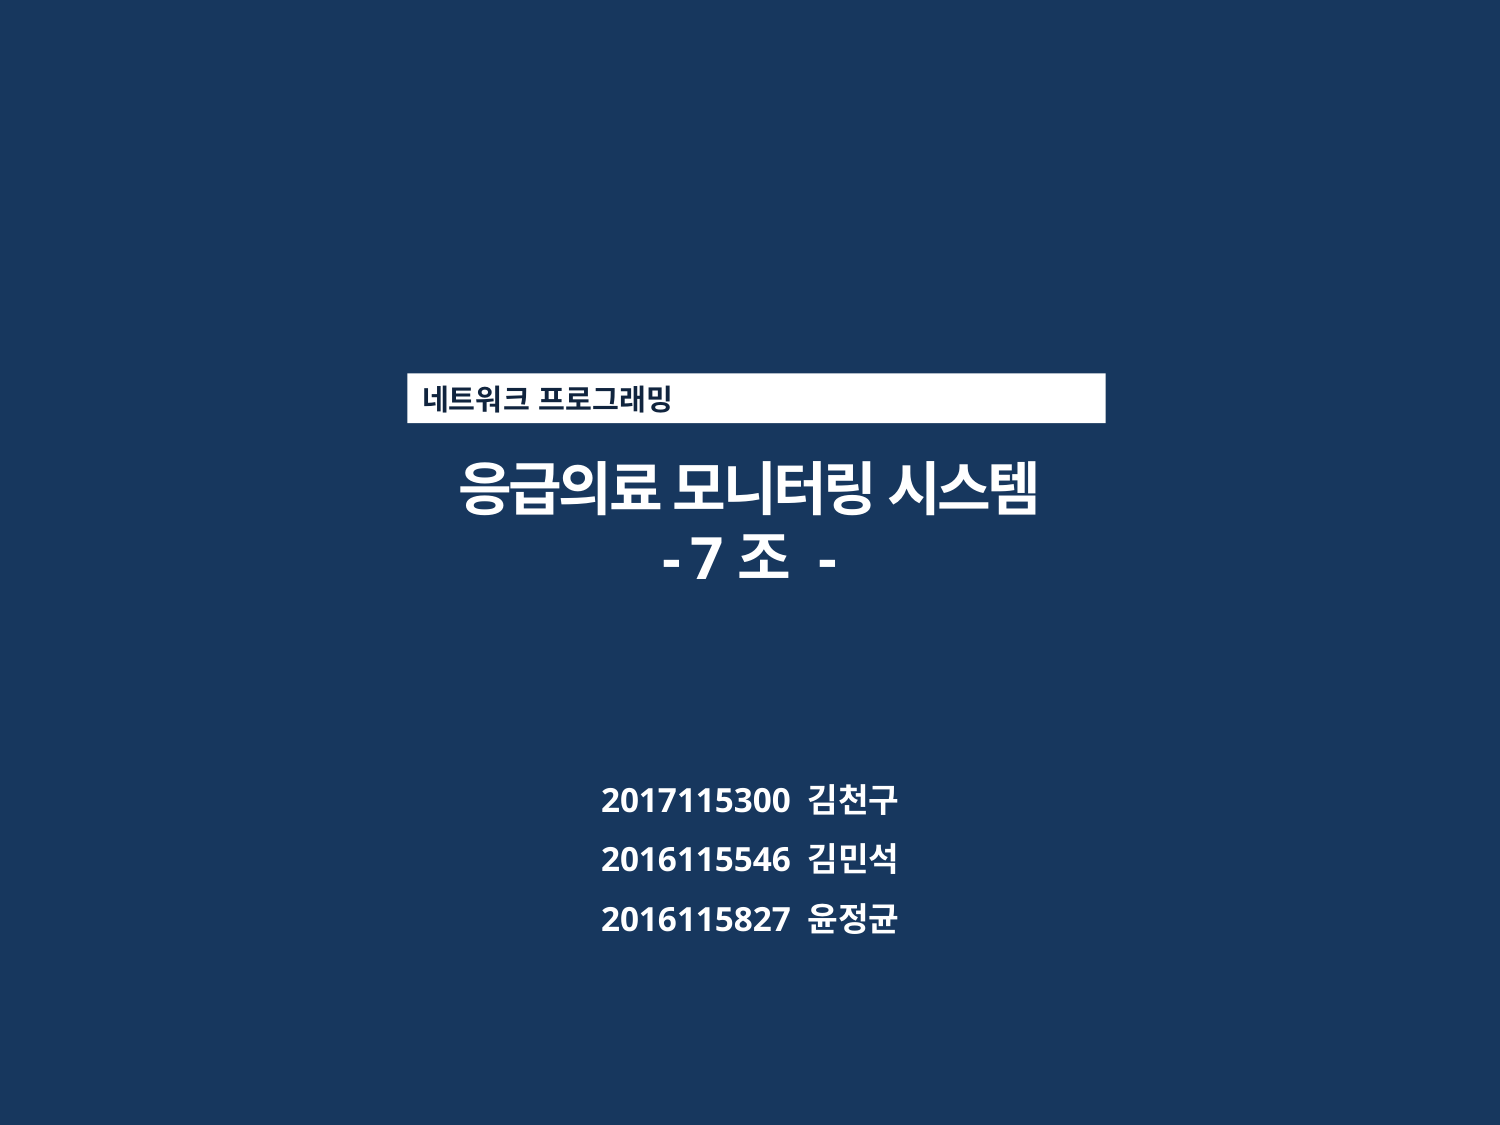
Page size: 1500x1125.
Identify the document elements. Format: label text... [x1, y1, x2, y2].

text_box 네트워크 프로그래밍 [407, 373, 1106, 424]
text_box 2017115300 김천구 2016115546 김민석 2016115827 윤정균 [525, 751, 975, 946]
text_box 응급의료 모니터링 시스템 - 7조 - [301, 444, 1199, 599]
